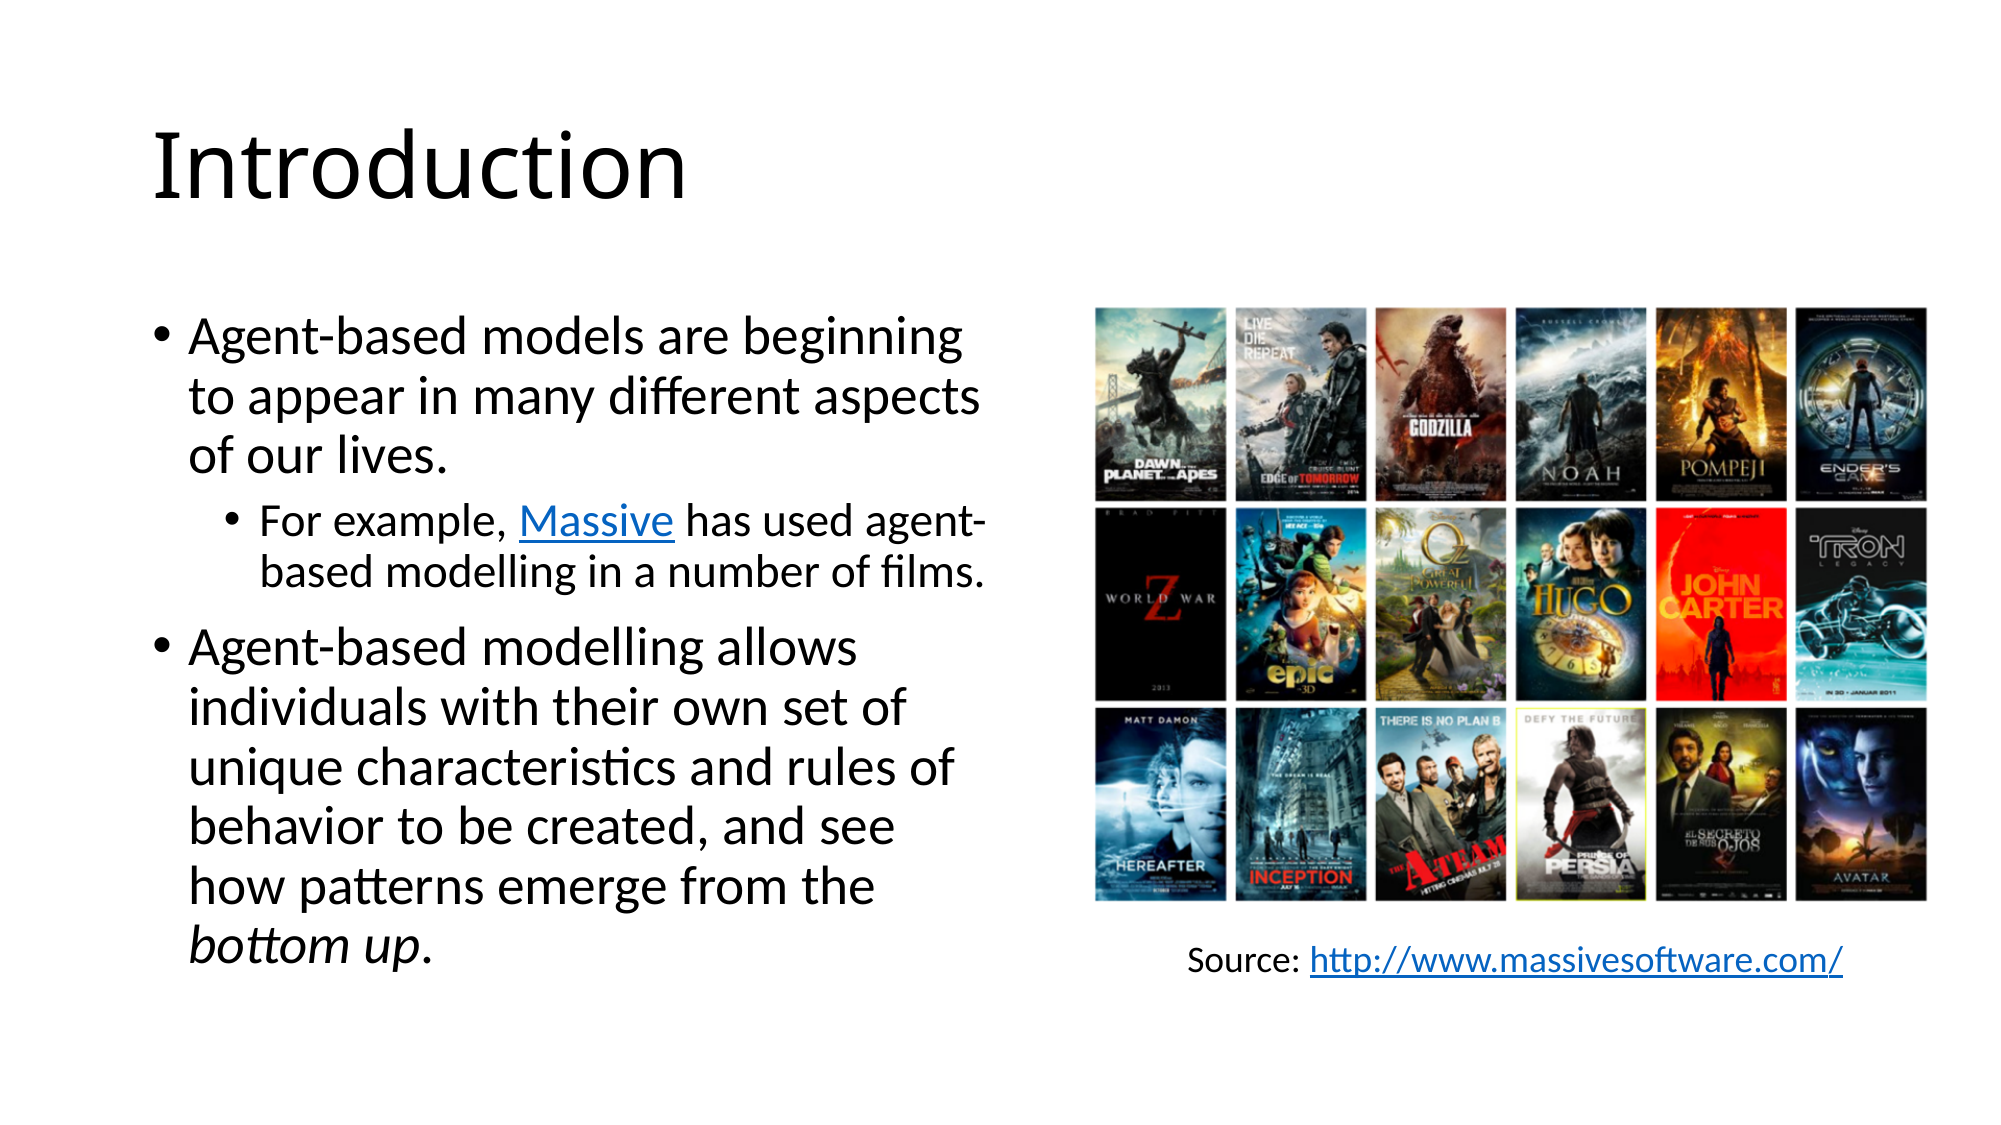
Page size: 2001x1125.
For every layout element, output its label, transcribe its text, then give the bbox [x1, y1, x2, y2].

title Introduction [137, 59, 1863, 278]
list Agent-based models are beginning to appear in many different aspects of our lives. For example, Massive has used agent-based modelling in a number of films. Agent-based modelling allows individuals with their own set of unique characteristics and rules of behavior to be created, and see how patterns emerge from the bottom up. [137, 299, 1003, 1014]
picture [1087, 299, 1936, 906]
text_box Source: http://www.massivesoftware.com/ [1172, 927, 1858, 988]
